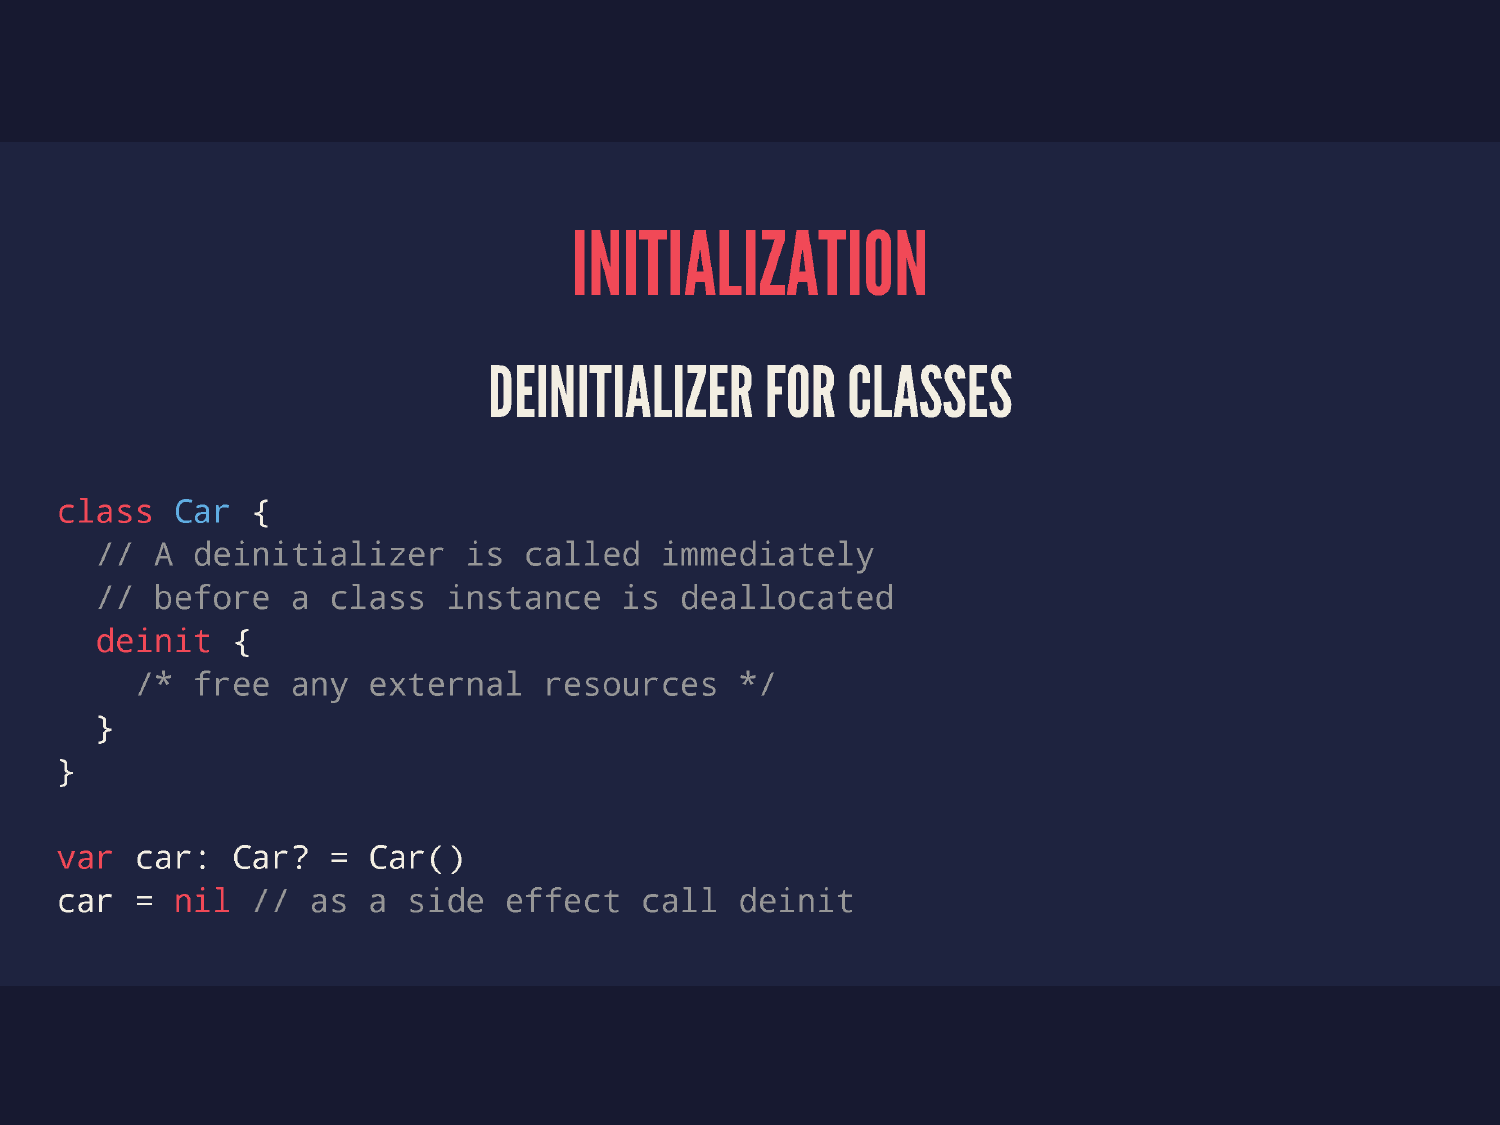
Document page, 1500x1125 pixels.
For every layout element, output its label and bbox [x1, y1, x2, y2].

picture [0, 141, 1500, 987]
